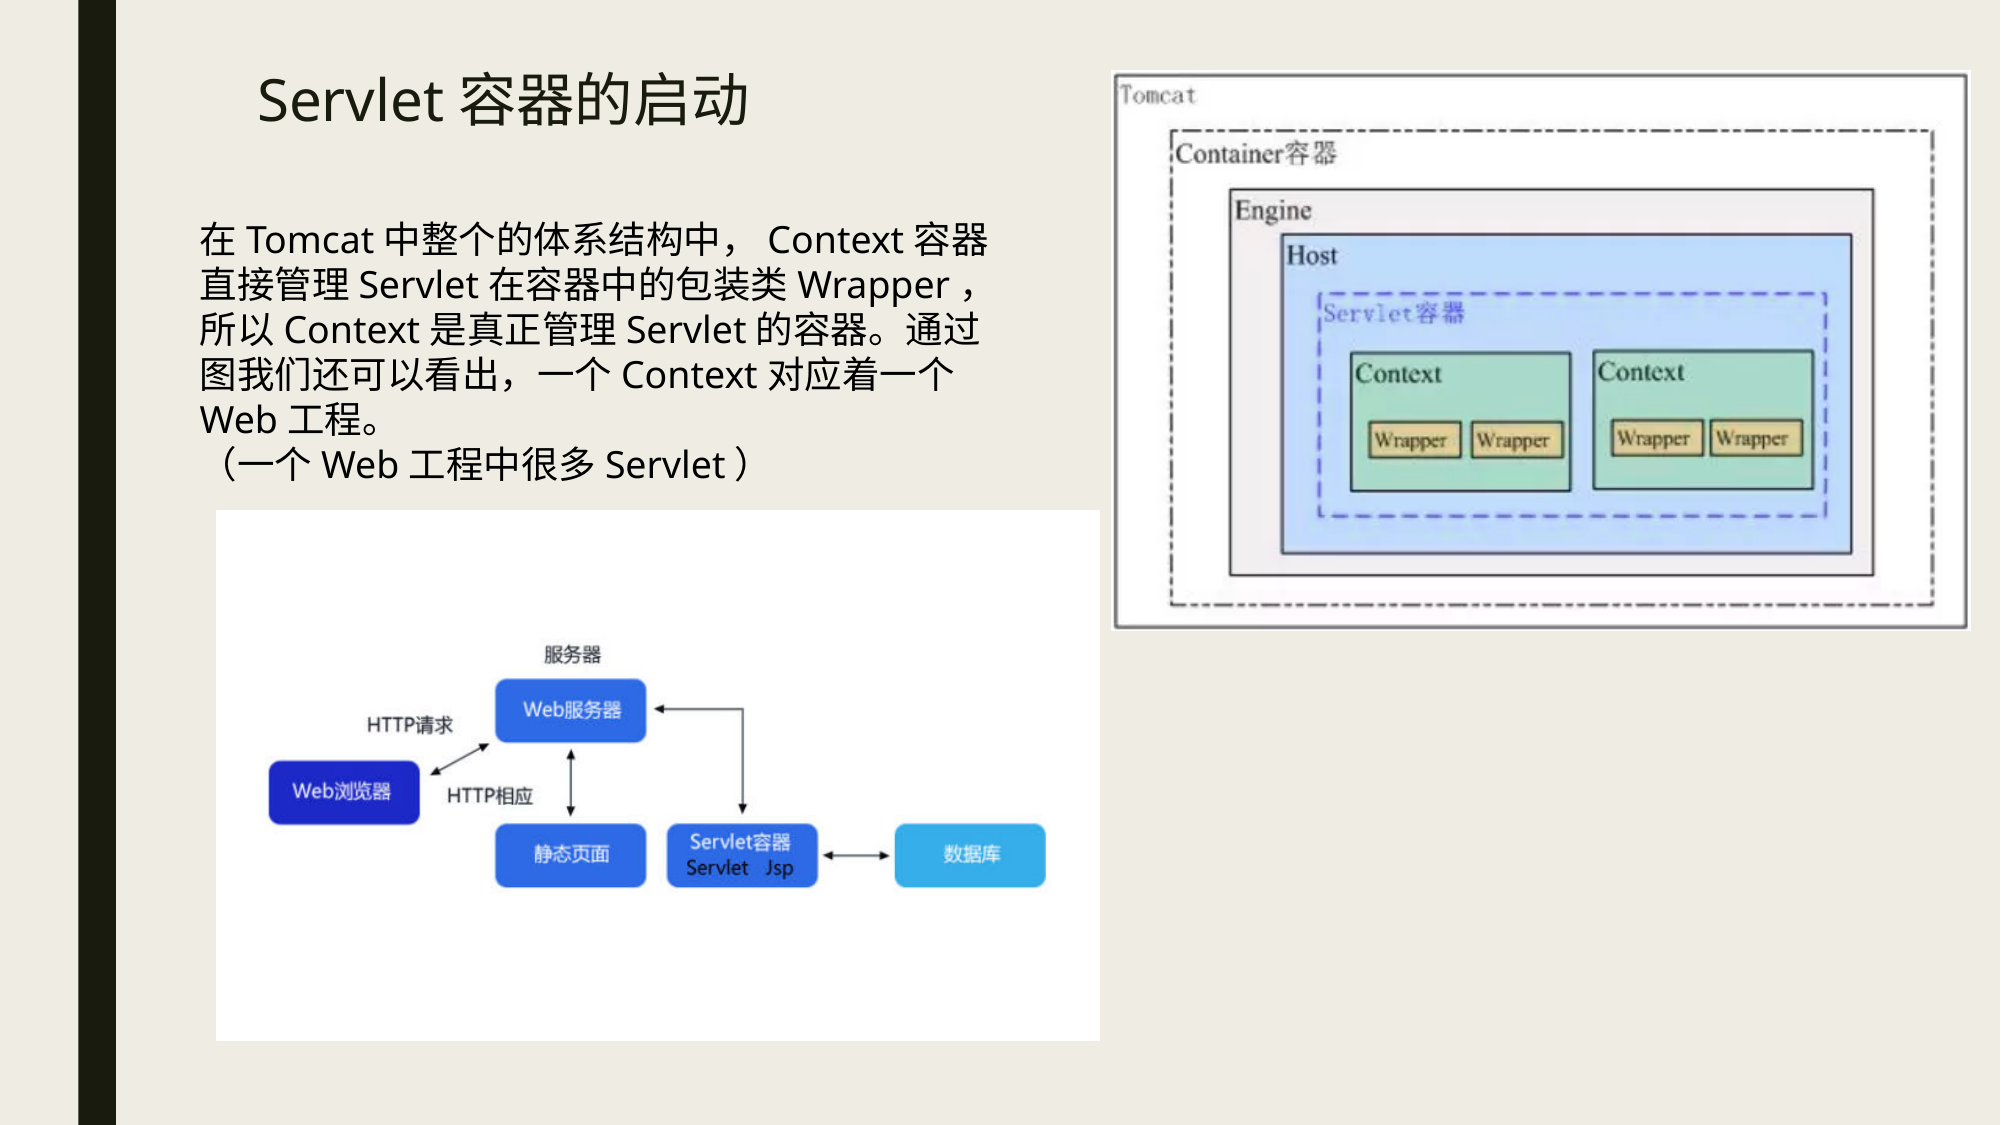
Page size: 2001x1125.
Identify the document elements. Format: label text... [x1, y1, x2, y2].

text_box 在Tomcat中整个的体系结构中，Context容器直接管理Servlet在容器中的包装类Wrapper，所以Context是真正管理Servlet的容器。通过图我们还可以看出，一个Context对应着一个Web工程。 （一个Web工程中很多Servlet） [184, 208, 1025, 493]
picture [216, 510, 1100, 1041]
text_box Servlet容器的启动 [242, 55, 1127, 186]
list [1111, 70, 1971, 631]
